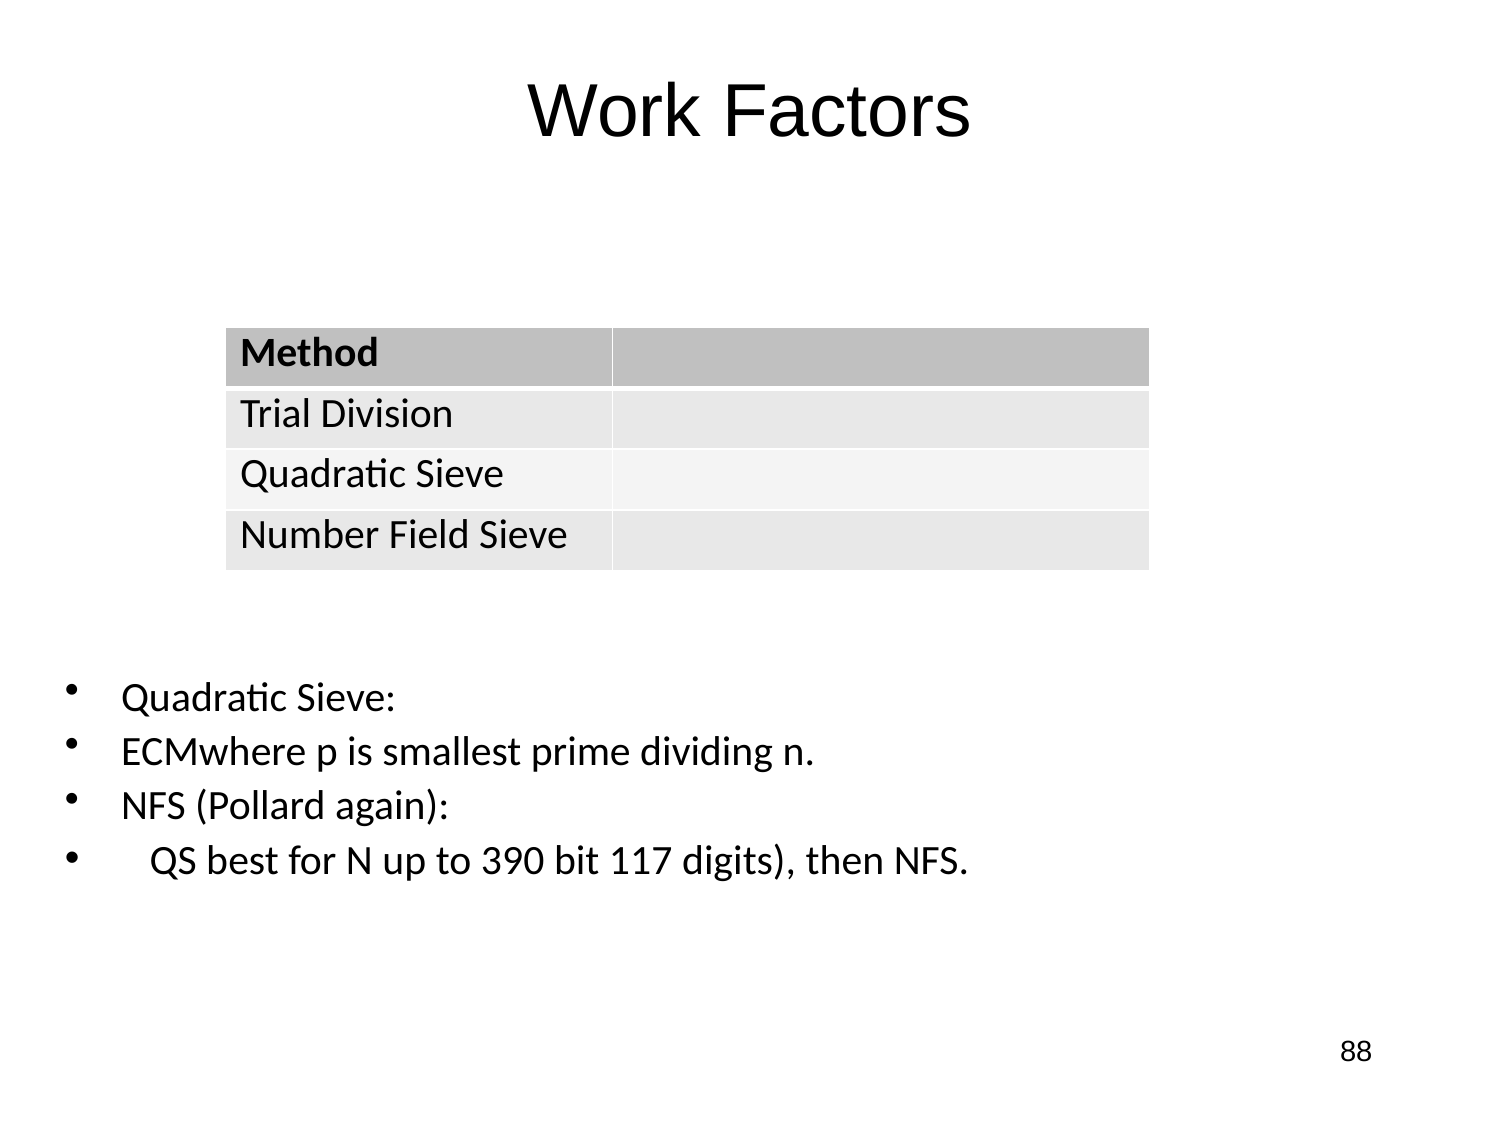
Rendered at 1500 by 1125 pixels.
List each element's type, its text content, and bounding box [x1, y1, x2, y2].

title Work Factors [112, 37, 1388, 176]
slide_number 88 [1074, 1024, 1388, 1101]
